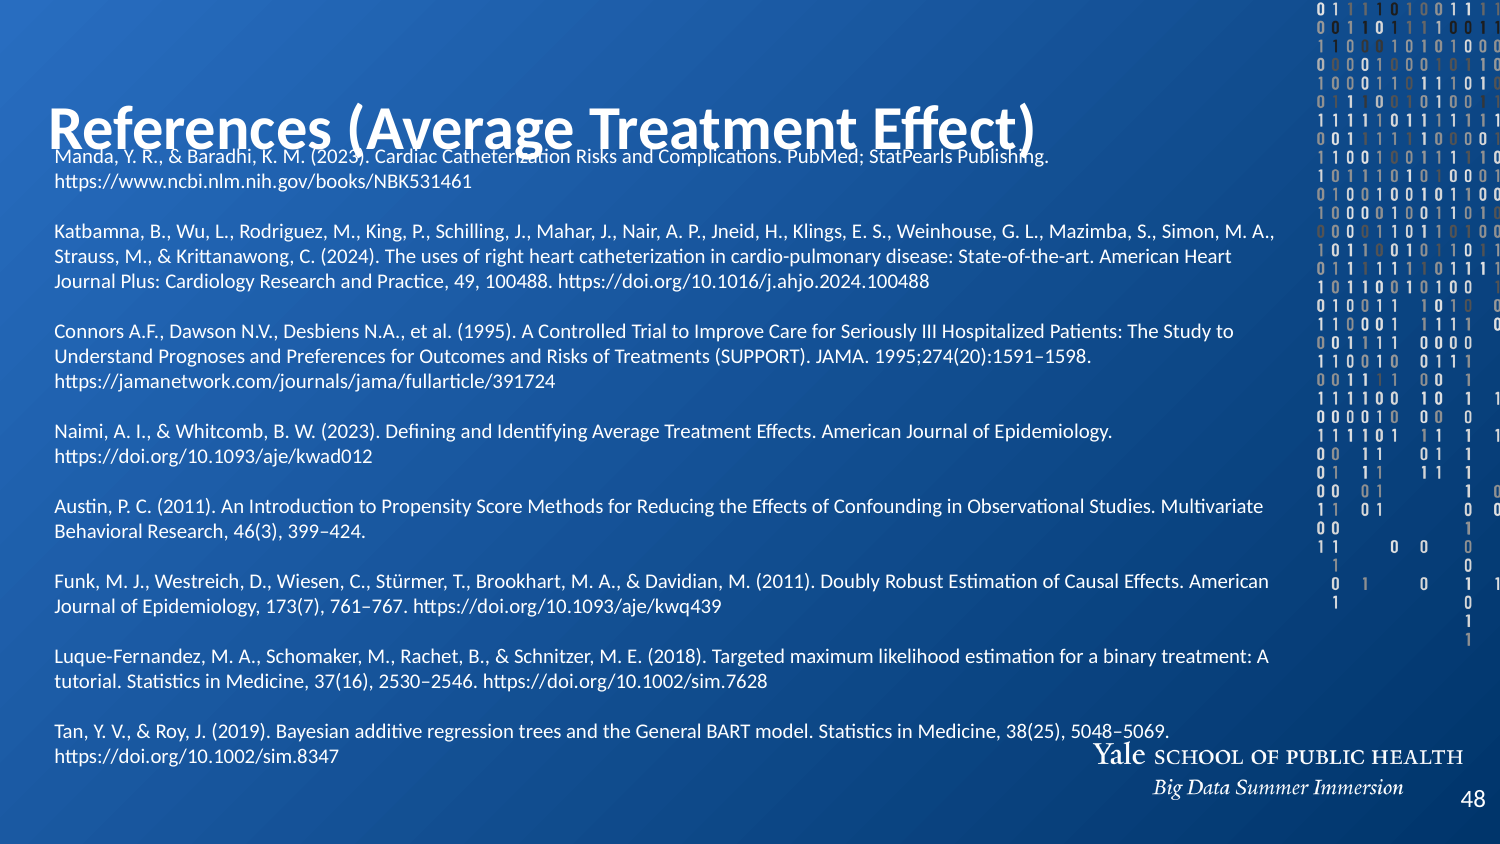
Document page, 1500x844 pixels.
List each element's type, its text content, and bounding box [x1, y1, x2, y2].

picture [1302, 741, 1463, 800]
text_box References (Average Treatment Effect) [40, 35, 1416, 146]
text_box Manda, Y. R., & Baradhi, K. M. (2023). Cardiac Catheterization Risks and Complications. PubMed; StatPearls Publishing. https://www.ncbi.nlm.nih.gov/books/NBK531461 Katbamna, B., Wu, L., Rodriguez, M., King, P., Schilling, J., Mahar, J., Nair, A. P., Jneid, H., Klings, E. S., Weinhouse, G. L., Mazimba, S., Simon, M. A., Strauss, M., & Krittanawong, C. (2024). The uses of right heart catheterization in cardio-pulmonary disease: State-of-the-art. American Heart Journal Plus: Cardiology Research and Practice, 49, 100488. https://doi.org/10.1016/j.ahjo.2024.100488 Connors A.F., Dawson N.V., Desbiens N.A., et al. (1995). A Controlled Trial to Improve Care for Seriously III Hospitalized Patients: The Study to Understand Prognoses and Preferences for Outcomes and Risks of Treatments (SUPPORT). JAMA. 1995;274(20):1591–1598. https://jamanetwork.com/journals/jama/fullarticle/391724 Naimi, A. I., & Whitcomb, B. W. (2023). Defining and Identifying Average Treatment Effects. American Journal of Epidemiology. https://doi.org/10.1093/aje/kwad012 Austin, P. C. (2011). An Introduction to Propensity Score Methods for Reducing the Effects of Confounding in Observational Studies. Multivariate Behavioral Research, 46(3), 399–424. Funk, M. J., Westreich, D., Wiesen, C., Stürmer, T., Brookhart, M. A., & Davidian, M. (2011). Doubly Robust Estimation of Causal Effects. American Journal of Epidemiology, 173(7), 761–767. https://doi.org/10.1093/aje/kwq439 Luque‐Fernandez, M. A., Schomaker, M., Rachet, B., & Schnitzer, M. E. (2018). Targeted maximum likelihood estimation for a binary treatment: A tutorial. Statistics in Medicine, 37(16), 2530–2546. https://doi.org/10.1002/sim.7628‌ Tan, Y. V., & Roy, J. (2019). Bayesian additive regression trees and the General BART model. Statistics in Medicine, 38(25), 5048–5069. https://doi.org/10.1002/sim.8347 [46, 135, 1302, 803]
picture [1310, 0, 1500, 685]
slide_number ‹#› [1403, 779, 1494, 844]
